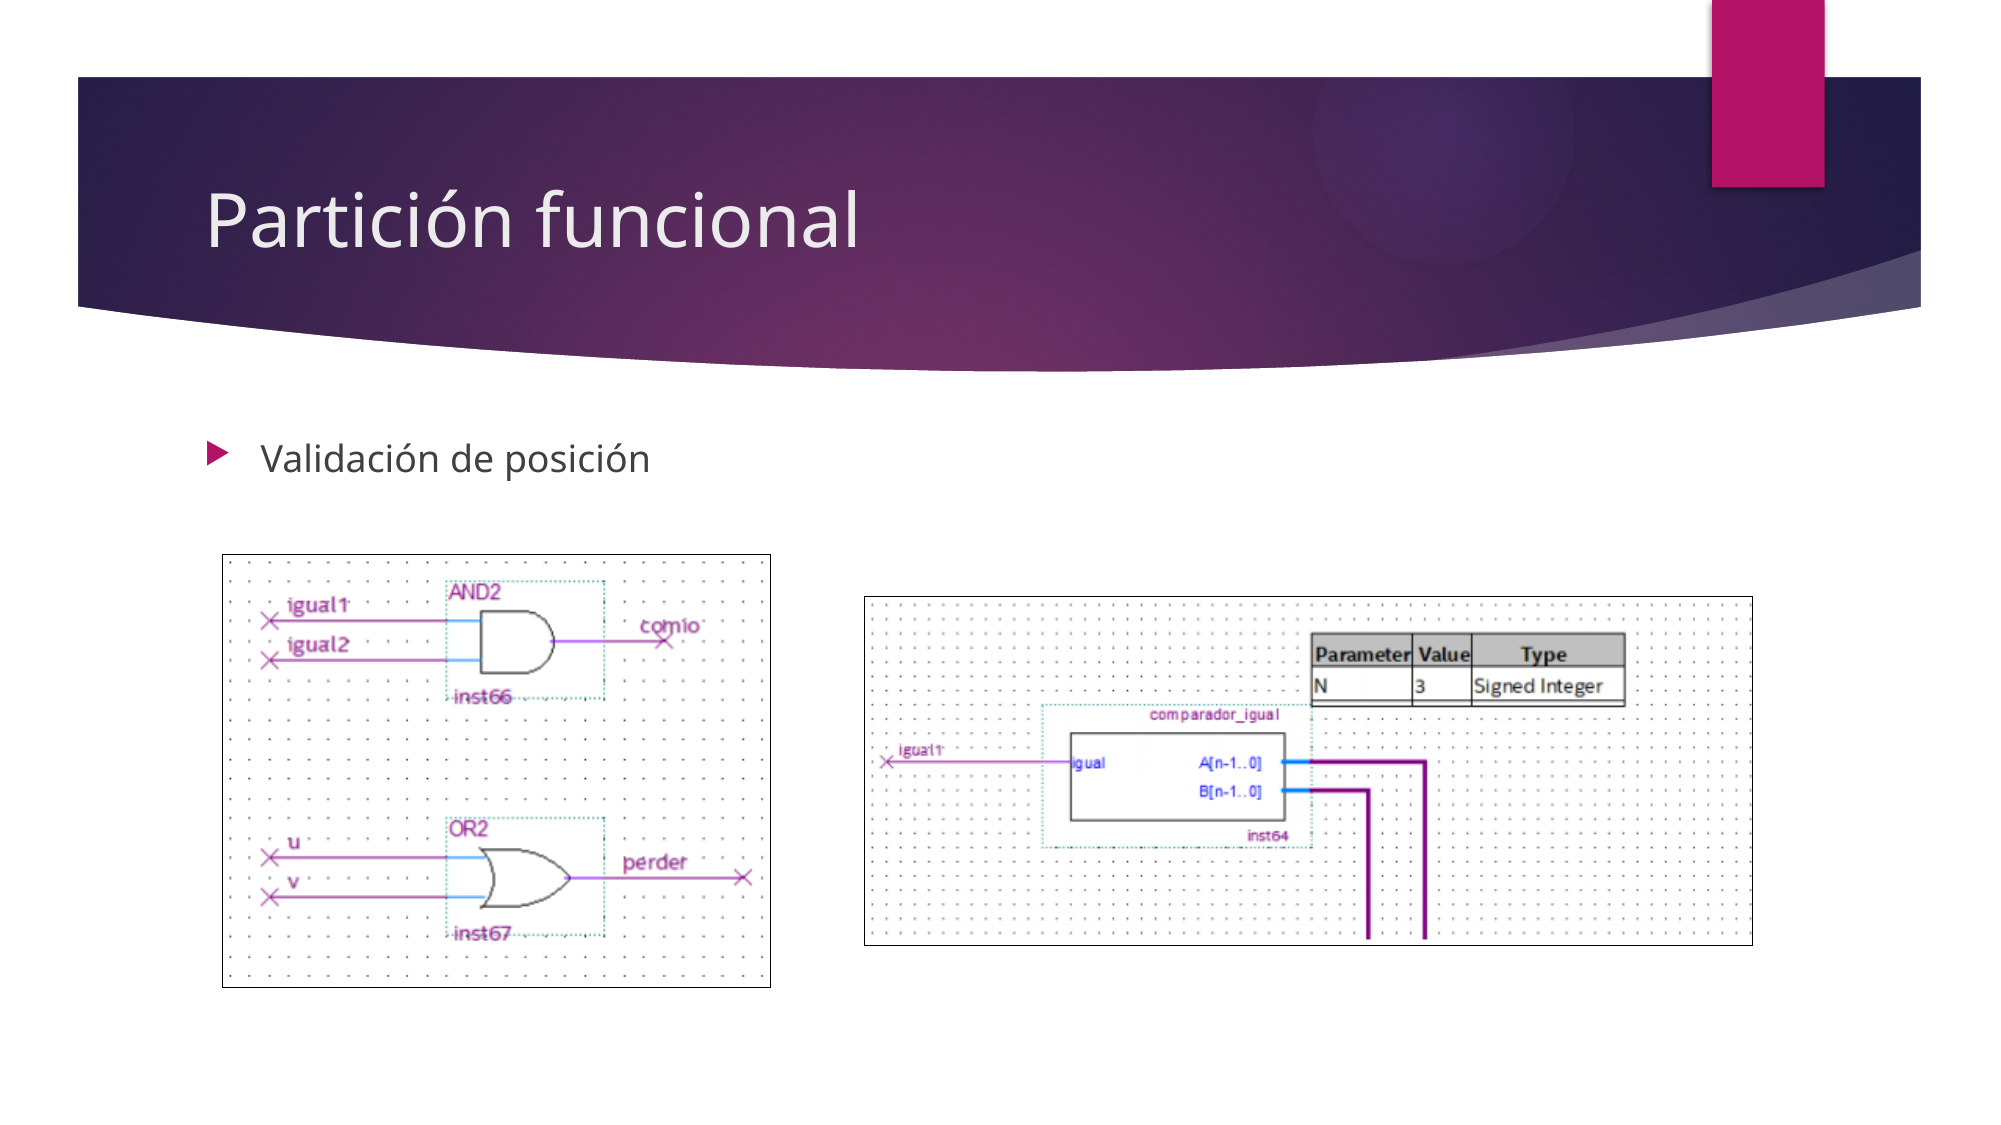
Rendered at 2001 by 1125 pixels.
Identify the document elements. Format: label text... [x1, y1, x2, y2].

picture [222, 554, 771, 988]
picture [864, 596, 1753, 946]
list Validación de posición [189, 427, 1638, 988]
title Partición funcional [189, 159, 1627, 276]
